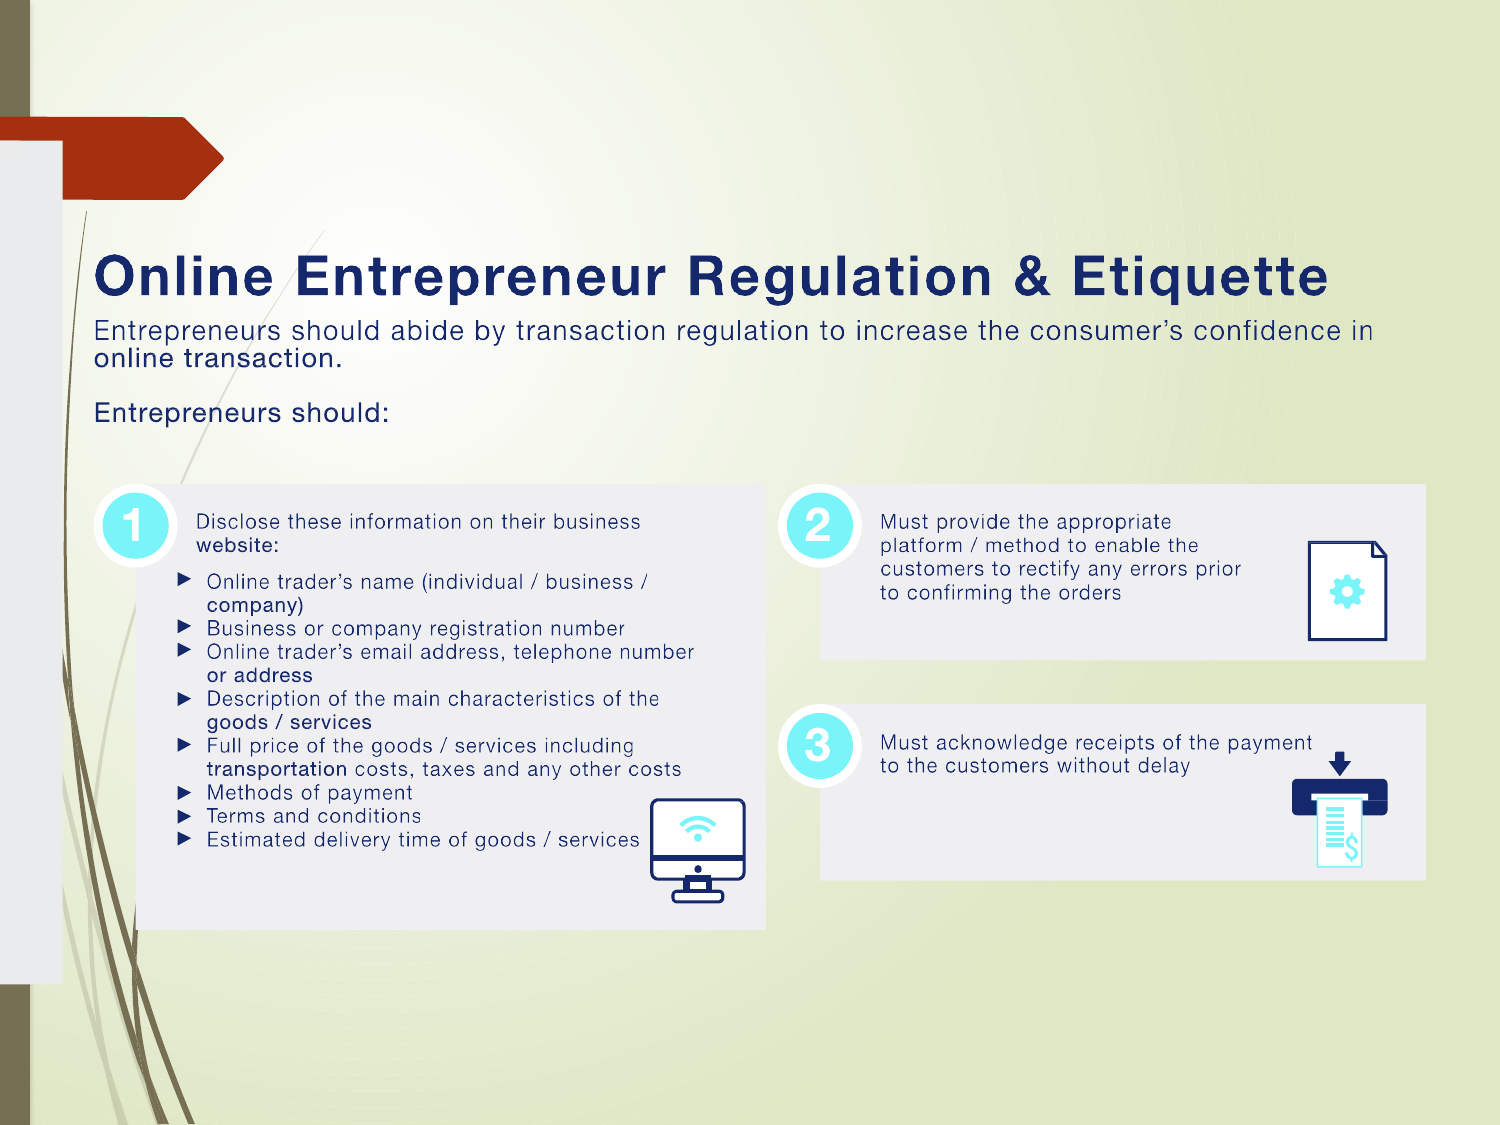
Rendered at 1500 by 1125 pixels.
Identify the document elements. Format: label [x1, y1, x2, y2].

text_box [880, 757, 1190, 777]
text_box [302, 352, 317, 368]
text_box [135, 483, 766, 930]
text_box [209, 407, 222, 422]
text_box [284, 765, 290, 776]
text_box [295, 353, 299, 368]
text_box [195, 352, 203, 368]
text_box [291, 671, 301, 683]
text_box [184, 348, 192, 368]
text_box [242, 407, 255, 423]
text_box [208, 737, 633, 757]
text_box [192, 407, 206, 423]
text_box [694, 833, 702, 842]
text_box [94, 352, 109, 368]
text_box [196, 541, 212, 552]
text_box [159, 352, 173, 368]
text_box [292, 407, 305, 423]
text_box [177, 809, 192, 824]
text_box [1311, 793, 1369, 801]
text_box [177, 785, 192, 800]
text_box [95, 254, 1327, 306]
text_box [213, 541, 223, 553]
text_box [208, 784, 412, 804]
text_box [207, 573, 648, 593]
text_box [207, 601, 218, 612]
text_box [273, 671, 279, 682]
text_box [268, 352, 282, 368]
text_box [166, 407, 180, 428]
text_box [805, 727, 830, 762]
text_box [128, 403, 137, 422]
text_box [95, 320, 1372, 346]
text_box [207, 643, 694, 663]
text_box [206, 762, 213, 776]
text_box [323, 765, 335, 776]
text_box [337, 765, 346, 776]
text_box [143, 352, 156, 368]
text_box [222, 352, 234, 368]
text_box [881, 537, 1198, 556]
text_box [685, 824, 711, 834]
text_box [314, 718, 320, 729]
text_box [149, 407, 163, 423]
text_box [207, 718, 218, 734]
text_box [671, 889, 725, 904]
text_box [321, 718, 331, 729]
text_box [675, 893, 721, 900]
text_box [220, 718, 231, 730]
text_box [252, 352, 267, 368]
text_box [819, 704, 1427, 881]
text_box [880, 584, 1121, 604]
text_box [1311, 544, 1384, 638]
text_box [246, 765, 256, 776]
text_box [215, 765, 221, 776]
text_box [207, 671, 218, 683]
text_box [302, 718, 312, 730]
text_box [205, 352, 219, 368]
text_box [183, 407, 192, 422]
text_box [338, 718, 348, 730]
text_box [177, 737, 192, 752]
text_box [654, 859, 742, 877]
text_box [113, 407, 126, 422]
text_box [206, 808, 421, 823]
text_box [258, 765, 269, 780]
text_box [258, 407, 267, 422]
text_box [303, 671, 312, 683]
text_box [778, 483, 862, 568]
text_box [324, 407, 338, 423]
text_box [208, 620, 625, 640]
text_box [245, 714, 256, 730]
text_box [291, 762, 297, 776]
text_box [320, 352, 332, 368]
text_box [786, 712, 853, 780]
text_box [208, 831, 639, 851]
text_box [290, 718, 300, 730]
text_box [232, 601, 248, 612]
text_box [342, 407, 354, 423]
text_box [1316, 797, 1363, 868]
text_box [1328, 751, 1352, 777]
text_box [232, 718, 244, 730]
text_box [275, 714, 283, 730]
text_box [298, 765, 309, 776]
text_box [177, 642, 192, 657]
text_box [251, 601, 262, 616]
text_box [112, 352, 125, 368]
text_box [786, 492, 853, 559]
text_box [263, 601, 274, 612]
text_box [177, 619, 192, 634]
text_box [694, 865, 702, 873]
text_box [1319, 800, 1360, 866]
text_box [881, 560, 1241, 580]
text_box [1371, 542, 1387, 558]
text_box [358, 402, 362, 422]
text_box [650, 798, 746, 881]
text_box [235, 765, 244, 776]
text_box [258, 718, 268, 730]
text_box [297, 596, 303, 616]
text_box [275, 601, 285, 612]
text_box [237, 352, 250, 368]
text_box [123, 507, 139, 541]
text_box [177, 572, 192, 587]
text_box [280, 671, 290, 683]
text_box [271, 765, 282, 776]
text_box [365, 402, 379, 423]
text_box [208, 690, 659, 710]
text_box [0, 140, 63, 985]
text_box [237, 541, 247, 553]
text_box [284, 348, 292, 368]
text_box [102, 492, 169, 559]
text_box [362, 718, 372, 730]
text_box [268, 407, 281, 423]
text_box [1292, 778, 1388, 816]
text_box [308, 402, 321, 422]
text_box [177, 831, 192, 846]
text_box [219, 601, 230, 612]
text_box [220, 671, 227, 682]
text_box [679, 815, 717, 828]
text_box [95, 402, 110, 422]
text_box [234, 671, 245, 683]
text_box [881, 734, 1312, 754]
text_box [262, 541, 272, 553]
text_box [246, 667, 257, 683]
text_box [350, 718, 361, 730]
text_box [686, 879, 710, 889]
text_box [1307, 540, 1388, 642]
text_box [1345, 832, 1358, 863]
text_box [654, 802, 742, 858]
text_box [197, 513, 640, 529]
text_box [93, 483, 178, 568]
text_box [355, 761, 681, 781]
text_box [881, 514, 1171, 533]
text_box [222, 765, 233, 776]
text_box [287, 601, 297, 616]
text_box [259, 667, 270, 683]
text_box [225, 537, 236, 553]
text_box [819, 483, 1427, 661]
text_box [177, 692, 192, 707]
text_box [805, 507, 830, 541]
text_box [778, 704, 862, 788]
text_box [1329, 574, 1365, 609]
text_box [225, 407, 239, 423]
text_box [0, 140, 20, 157]
text_box [139, 407, 148, 422]
